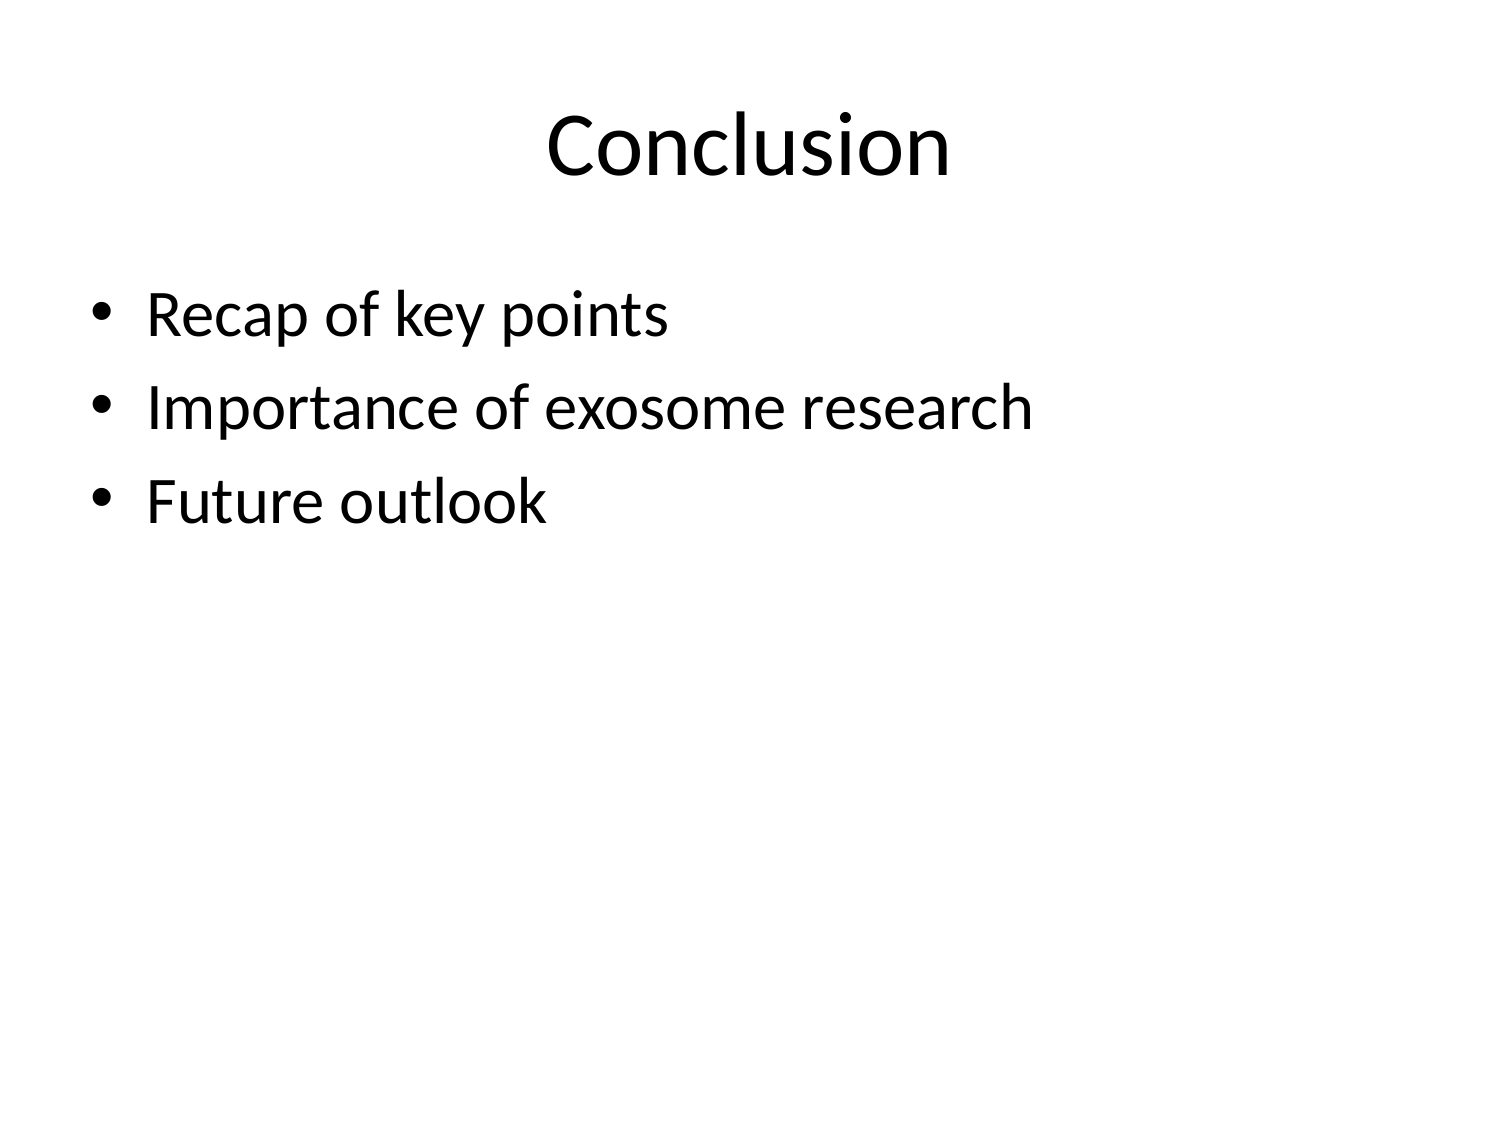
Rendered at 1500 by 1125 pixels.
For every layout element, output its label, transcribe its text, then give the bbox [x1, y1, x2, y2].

list Recap of key points Importance of exosome research Future outlook [75, 262, 1425, 1005]
title Conclusion [75, 45, 1425, 233]
